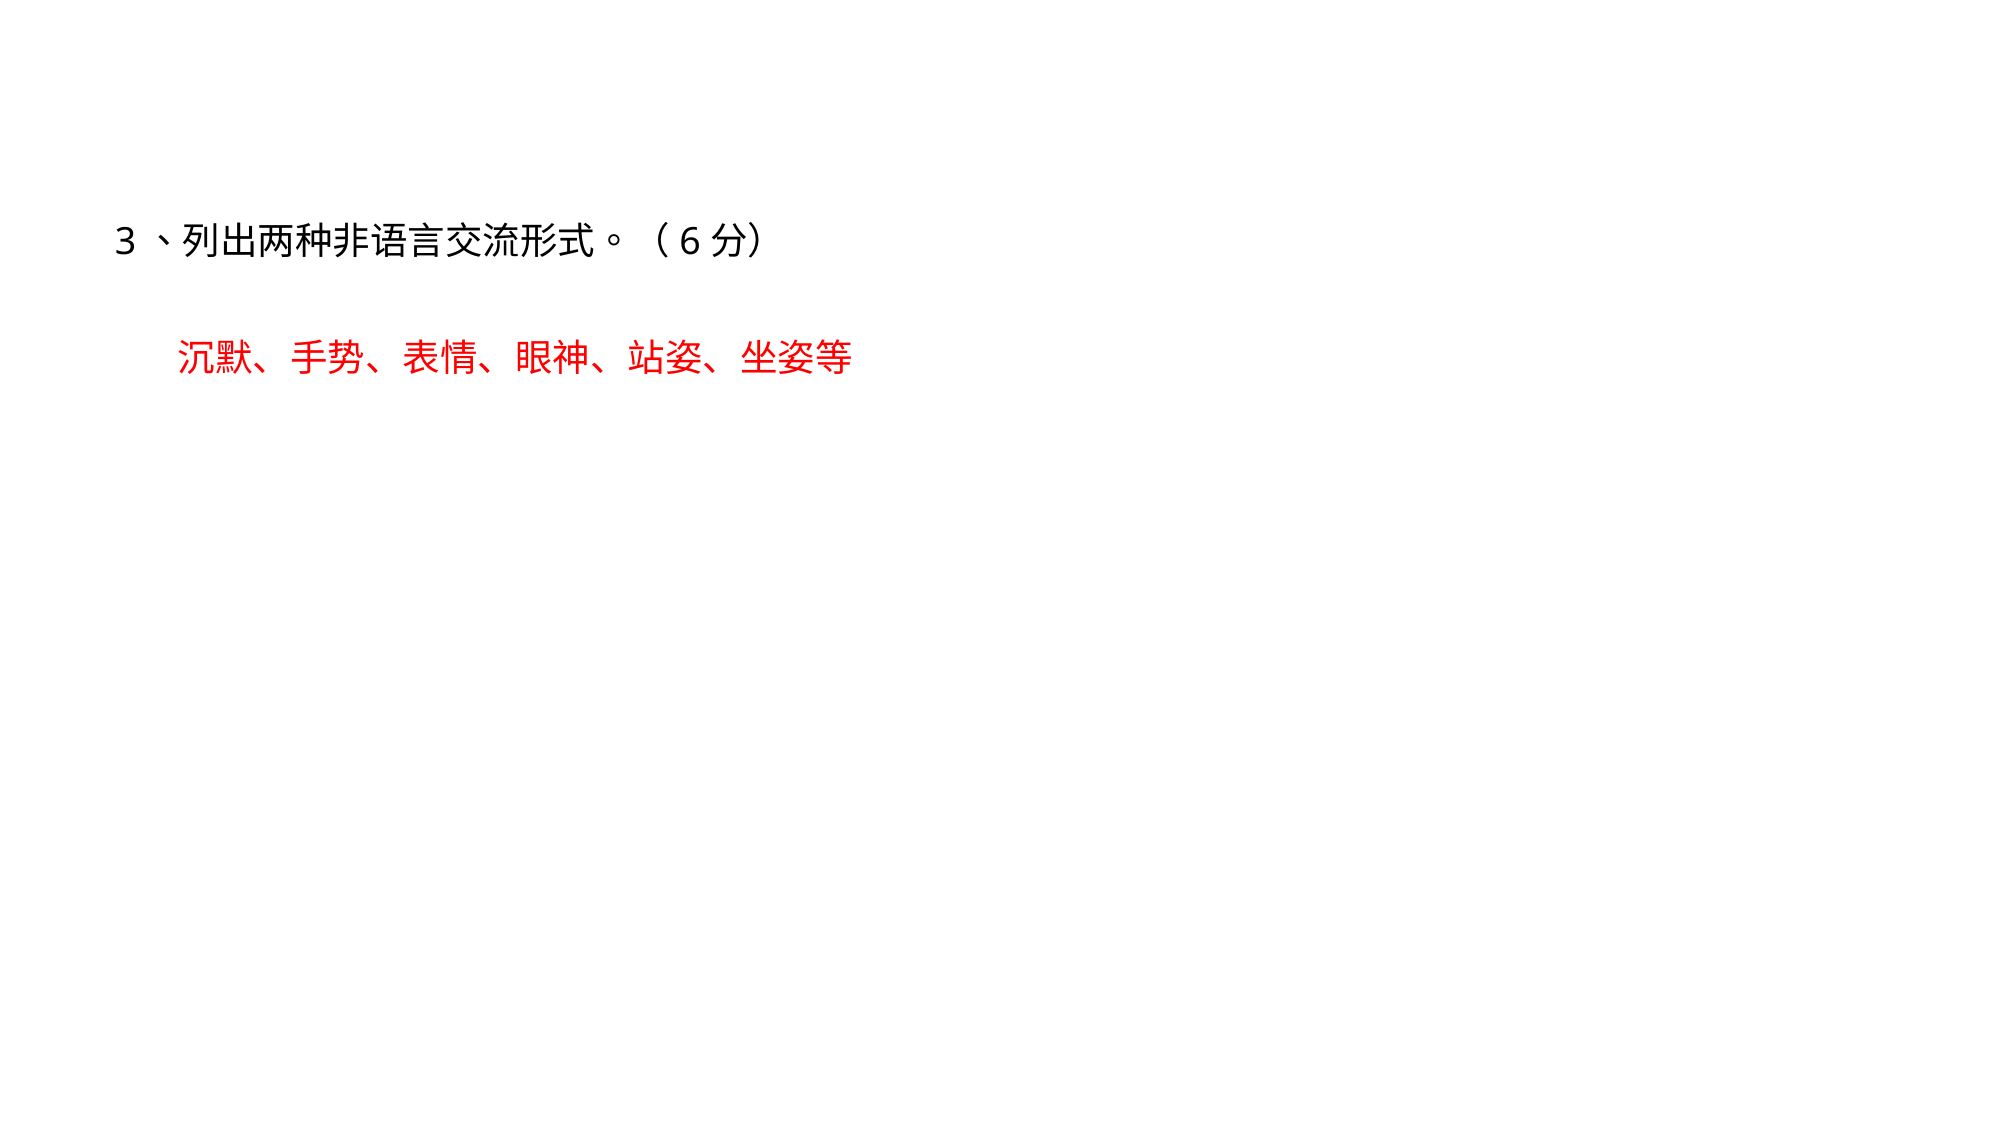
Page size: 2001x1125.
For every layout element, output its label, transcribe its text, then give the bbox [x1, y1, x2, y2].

text_box 沉默、手势、表情、眼神、站姿、坐姿等 [162, 325, 1163, 386]
text_box 3、列出两种非语言交流形式。（6分） [99, 209, 800, 270]
